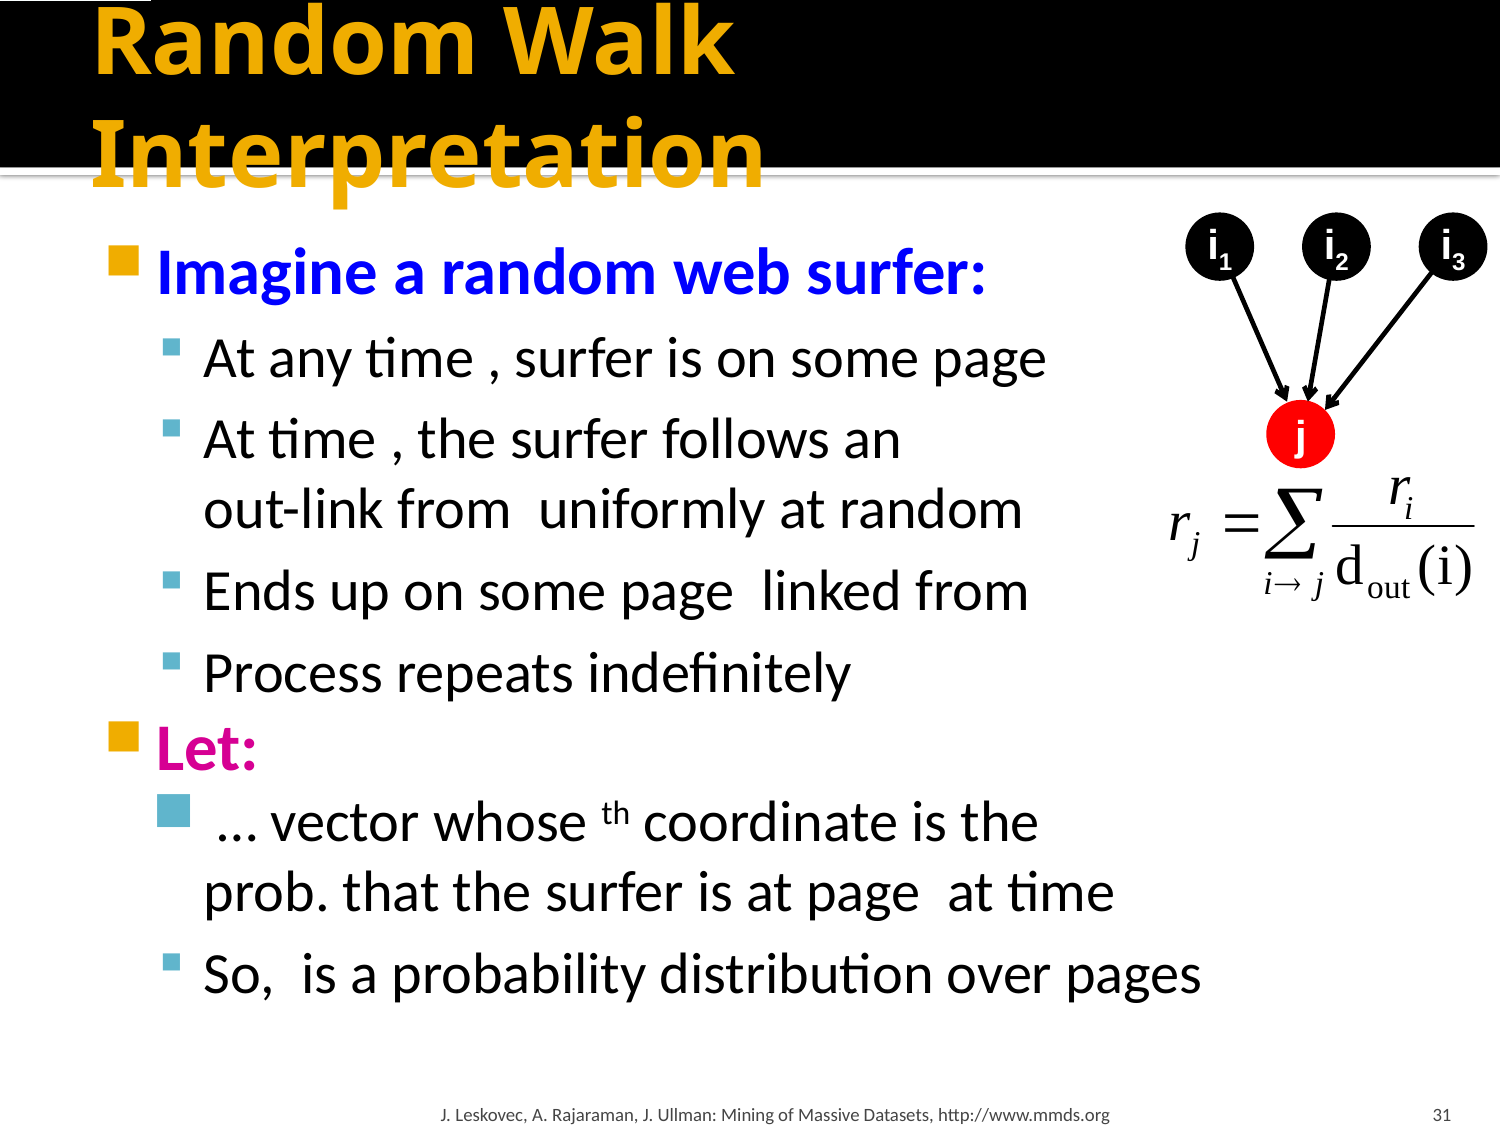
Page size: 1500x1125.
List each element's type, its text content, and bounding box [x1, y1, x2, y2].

text_box j [1262, 396, 1339, 448]
title Random Walk Interpretation [75, 12, 1425, 175]
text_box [1324, 244, 1454, 410]
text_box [1159, 449, 1488, 612]
text_box i2 [1298, 208, 1375, 262]
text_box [1219, 246, 1288, 402]
slide_number 31 [1345, 1080, 1467, 1125]
footer J. Leskovec, A. Rajaraman, J. Ullman: Mining of Massive Datasets, http://www.mmds.org [433, 1080, 1337, 1125]
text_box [1307, 246, 1321, 402]
text_box i3 [1414, 208, 1492, 285]
text_box i1 [1181, 208, 1258, 285]
